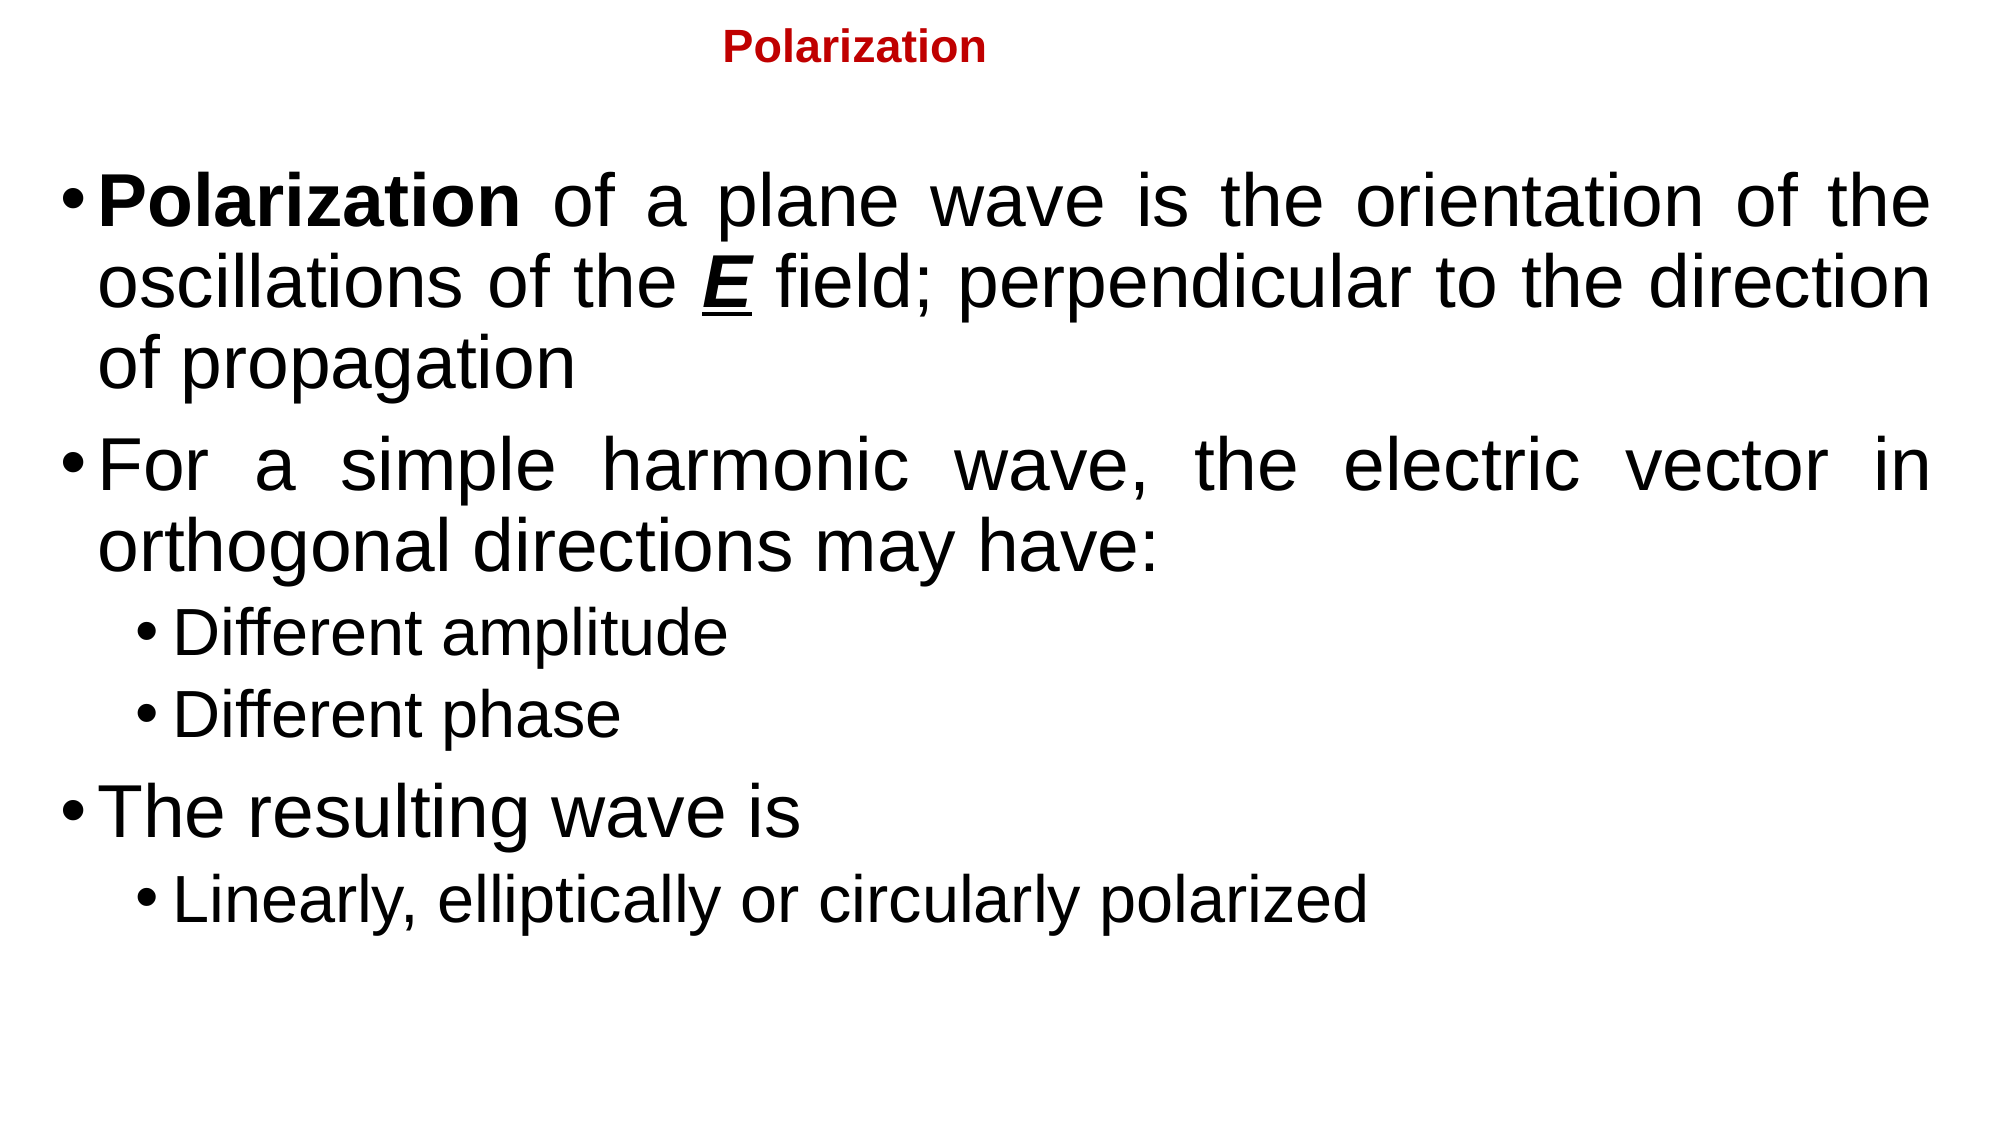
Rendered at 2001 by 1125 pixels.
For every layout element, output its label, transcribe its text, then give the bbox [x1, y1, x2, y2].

title Polarization [707, 13, 1255, 81]
list Polarization of a plane wave is the orientation of the oscillations of the E field; perpendicular to the direction of propagation For a simple harmonic wave, the electric vector in orthogonal directions may have: Different amplitude Different phase The resulting wave is Linearly, elliptically or circularly polarized [45, 154, 1949, 966]
